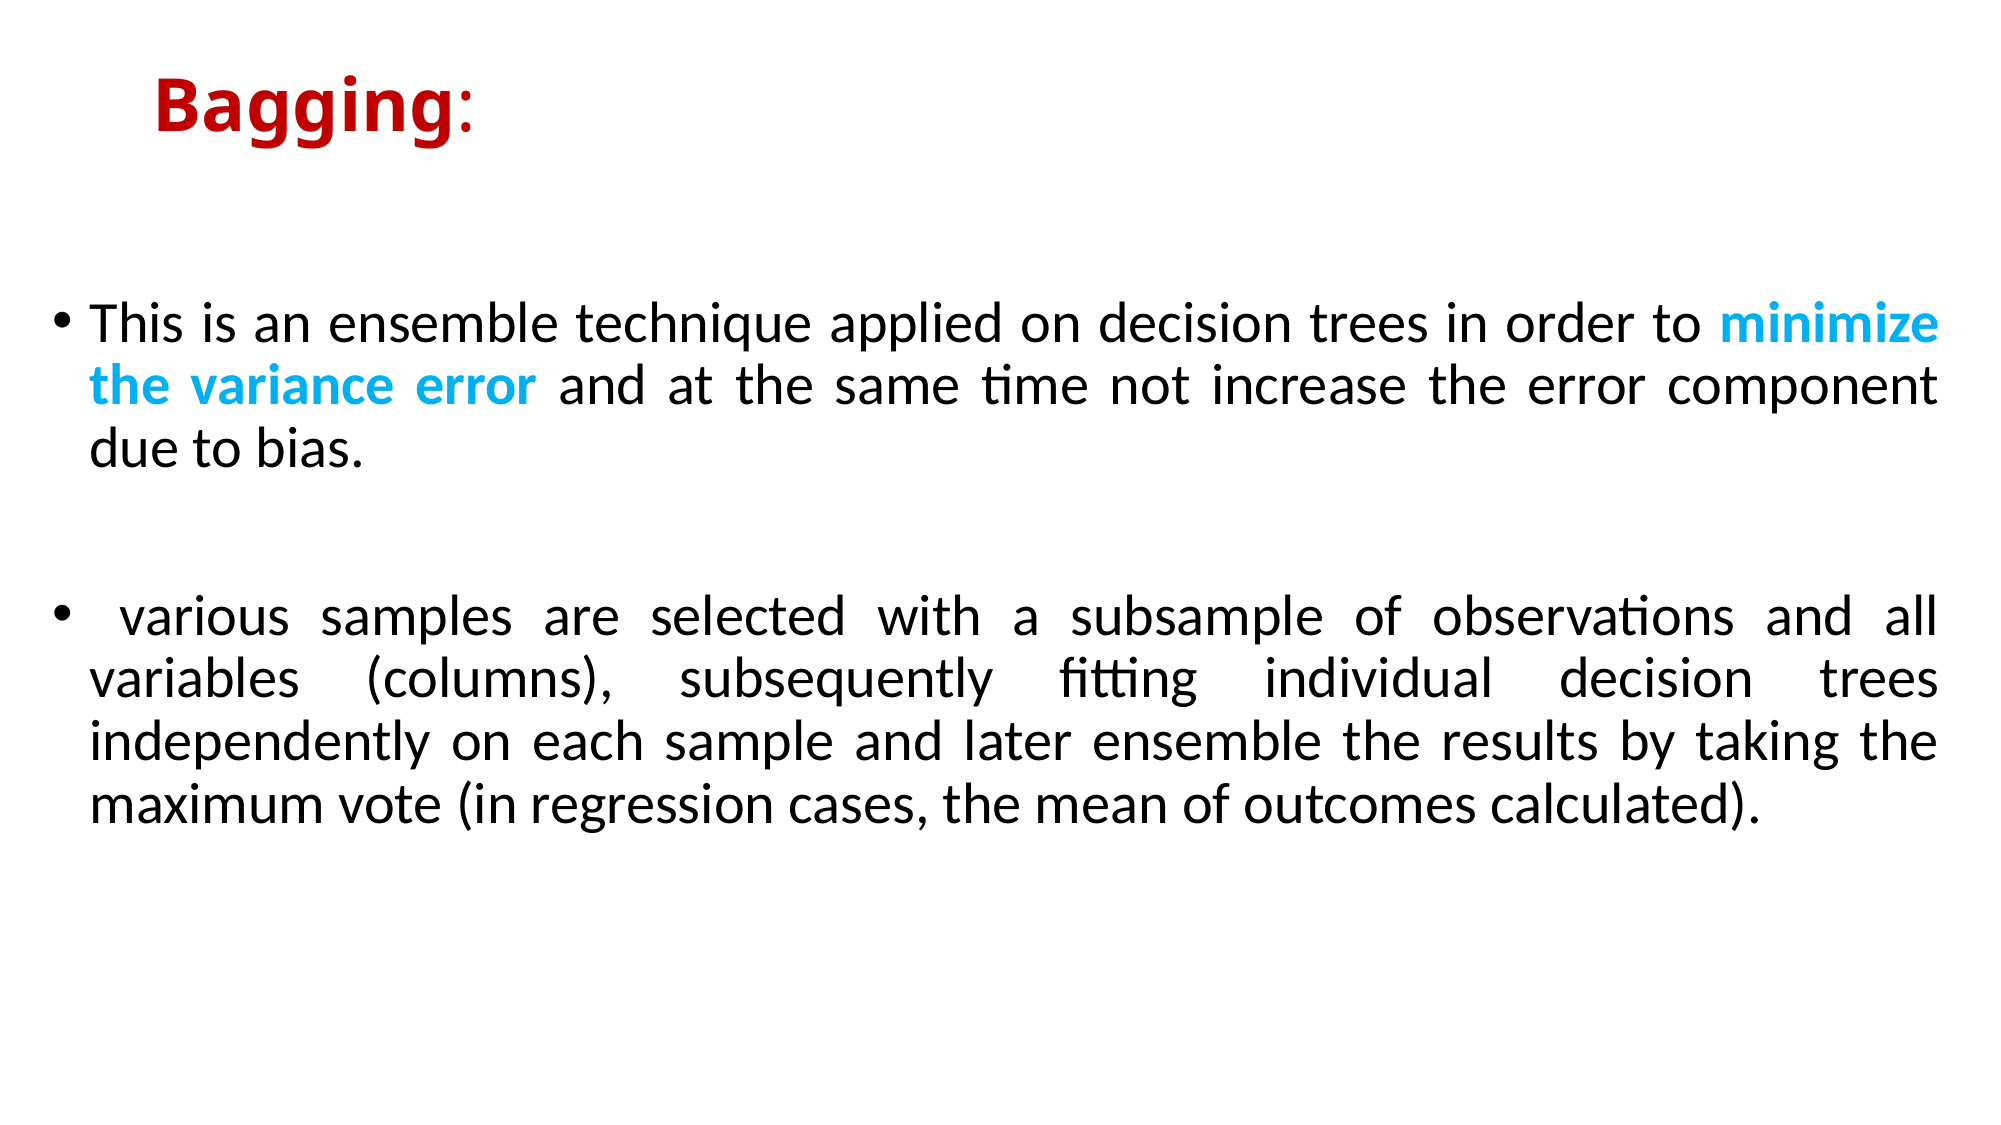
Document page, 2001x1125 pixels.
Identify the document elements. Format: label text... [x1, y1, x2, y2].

title Bagging: [137, 59, 1863, 155]
list This is an ensemble technique applied on decision trees in order to minimize the variance error and at the same time not increase the error component due to bias. various samples are selected with a subsample of observations and all variables (columns), subsequently fitting individual decision trees independently on each sample and later ensemble the results by taking the maximum vote (in regression cases, the mean of outcomes calculated). [37, 193, 1956, 1052]
